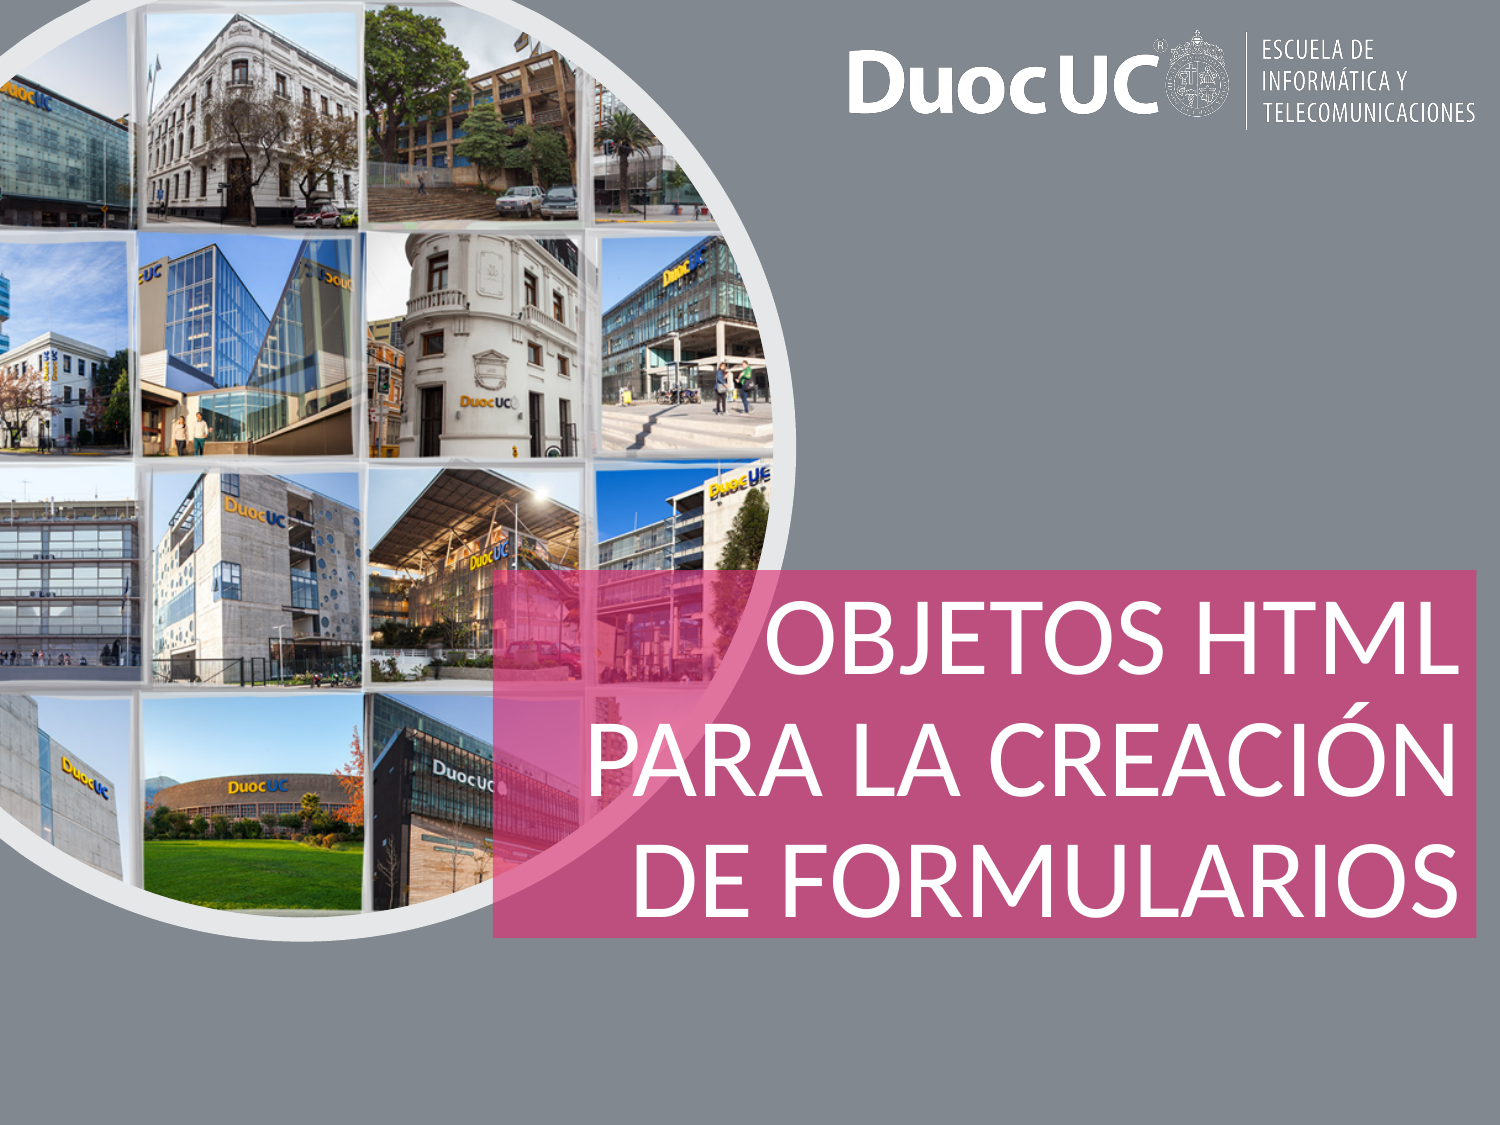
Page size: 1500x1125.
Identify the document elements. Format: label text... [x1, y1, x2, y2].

picture [0, 0, 774, 918]
title OBJETOS HTML PARA LA CREACIÓN DE FORMULARIOS [492, 570, 1477, 938]
picture [849, 30, 1475, 130]
